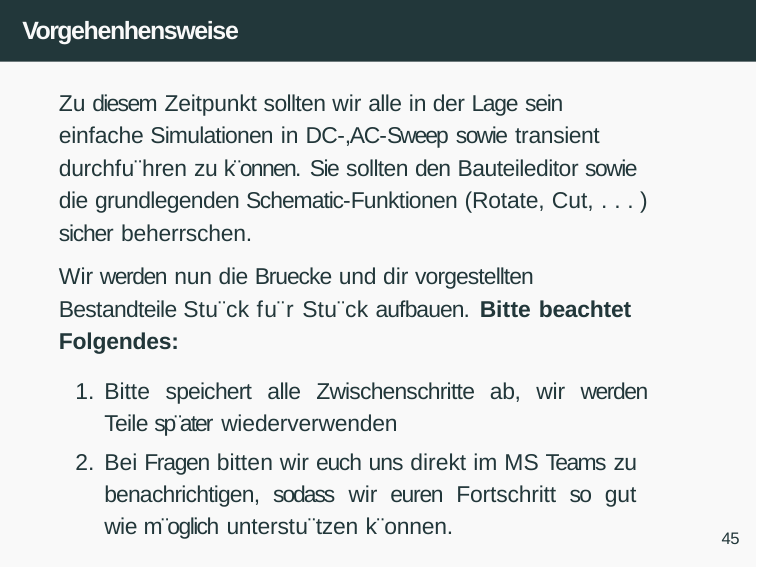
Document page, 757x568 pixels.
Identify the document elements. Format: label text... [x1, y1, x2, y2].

text_box Zu diesem Zeitpunkt sollten wir alle in der Lage sein einfache Simulationen in DC-,AC-Sweep sowie transient durchfu¨hren zu k¨onnen. Sie sollten den Bauteileditor sowie die grundlegenden Schematic-Funktionen (Rotate, Cut, . . . ) sicher beherrschen. Wir werden nun die Bruecke und dir vorgestellten Bestandteile Stu¨ck fu¨r Stu¨ck aufbauen. Bitte beachtet Folgendes: Bitte speichert alle Zwischenschritte ab, wir werden Teile sp¨ater wiederverwenden Bei Fragen bitten wir euch uns direkt im MS Teams zu benachrichtigen, sodass wir euren Fortschritt so gut wie m¨oglich unterstu¨tzen k¨onnen. [56, 81, 656, 540]
title Vorgehenhensweise [20, 12, 243, 110]
slide_number 45 [715, 530, 748, 568]
